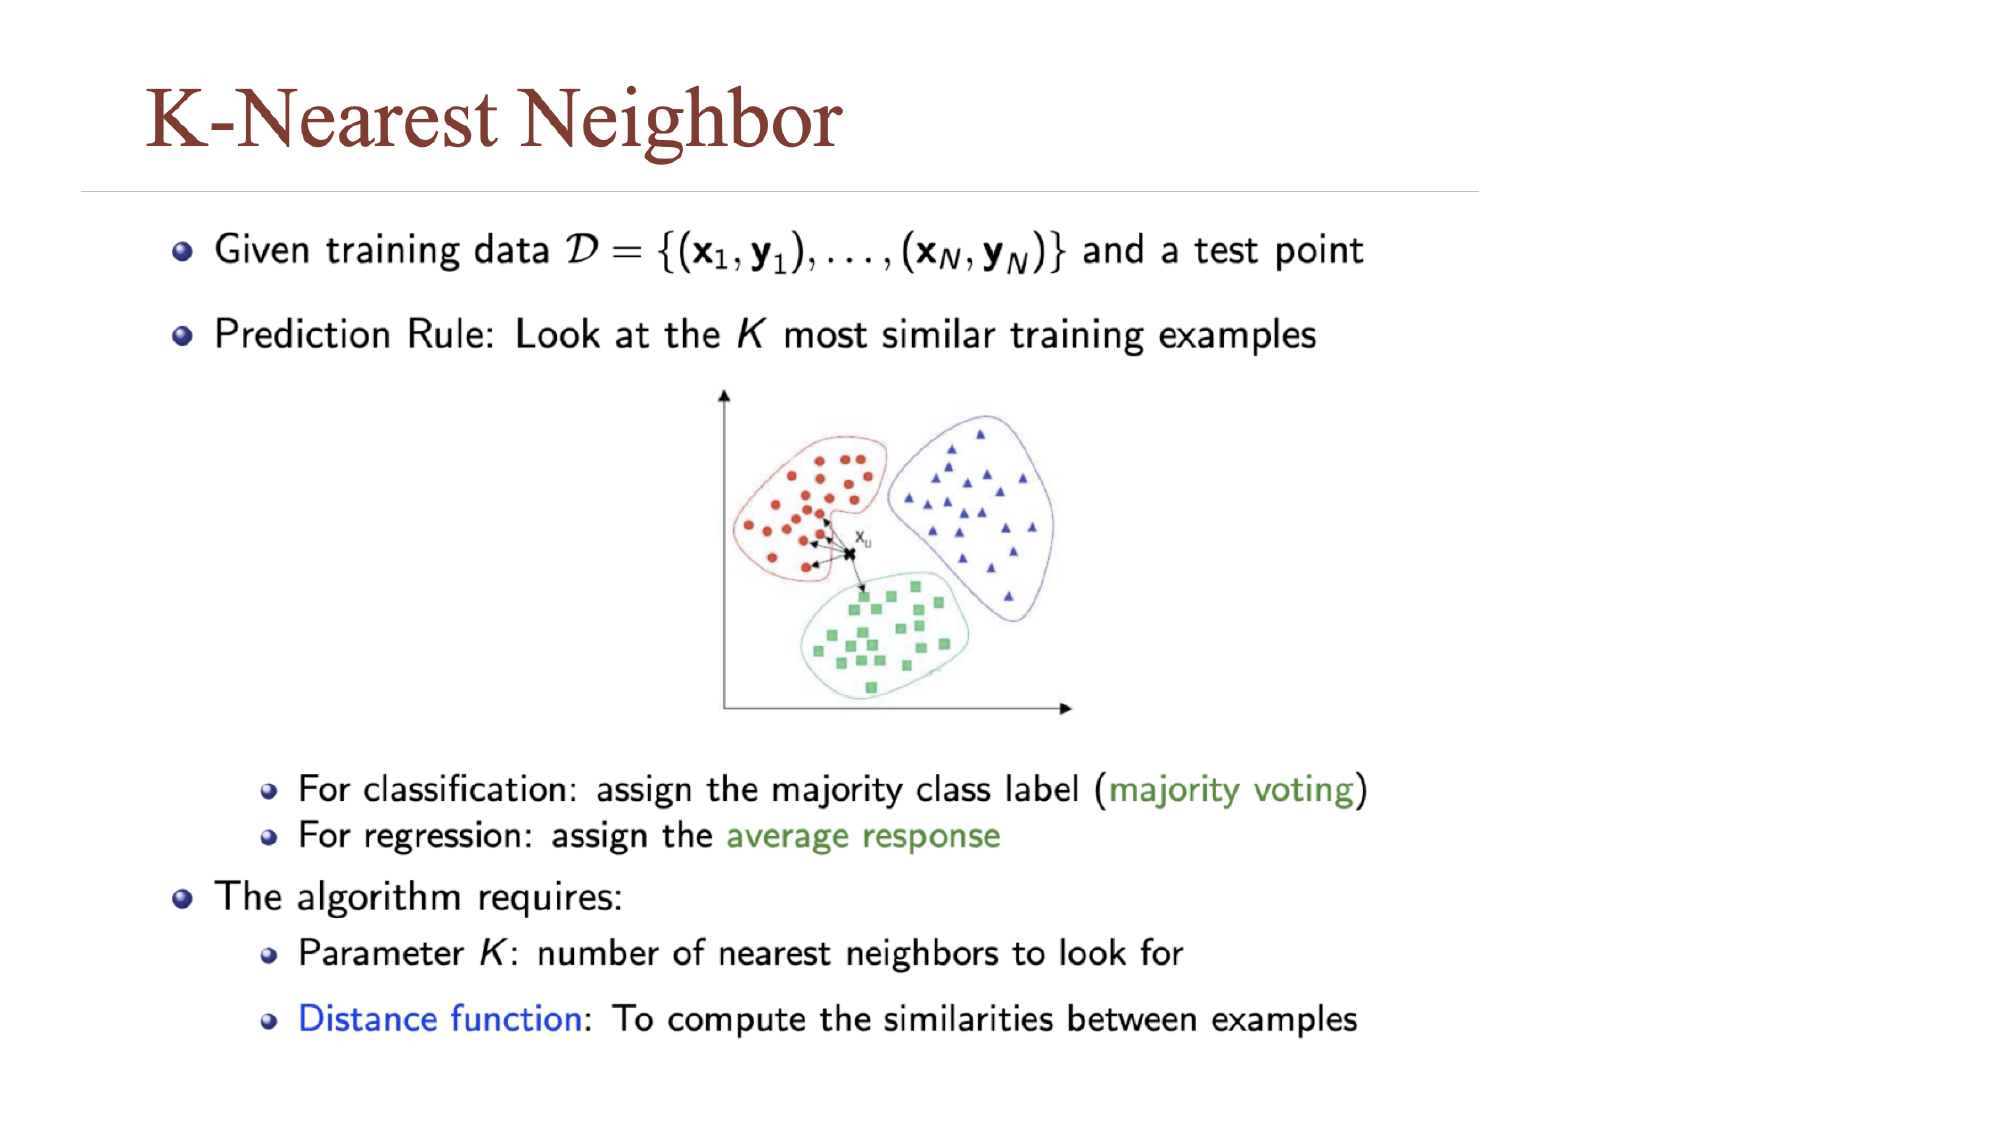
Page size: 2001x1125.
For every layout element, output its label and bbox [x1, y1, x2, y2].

picture [81, 68, 1479, 1099]
